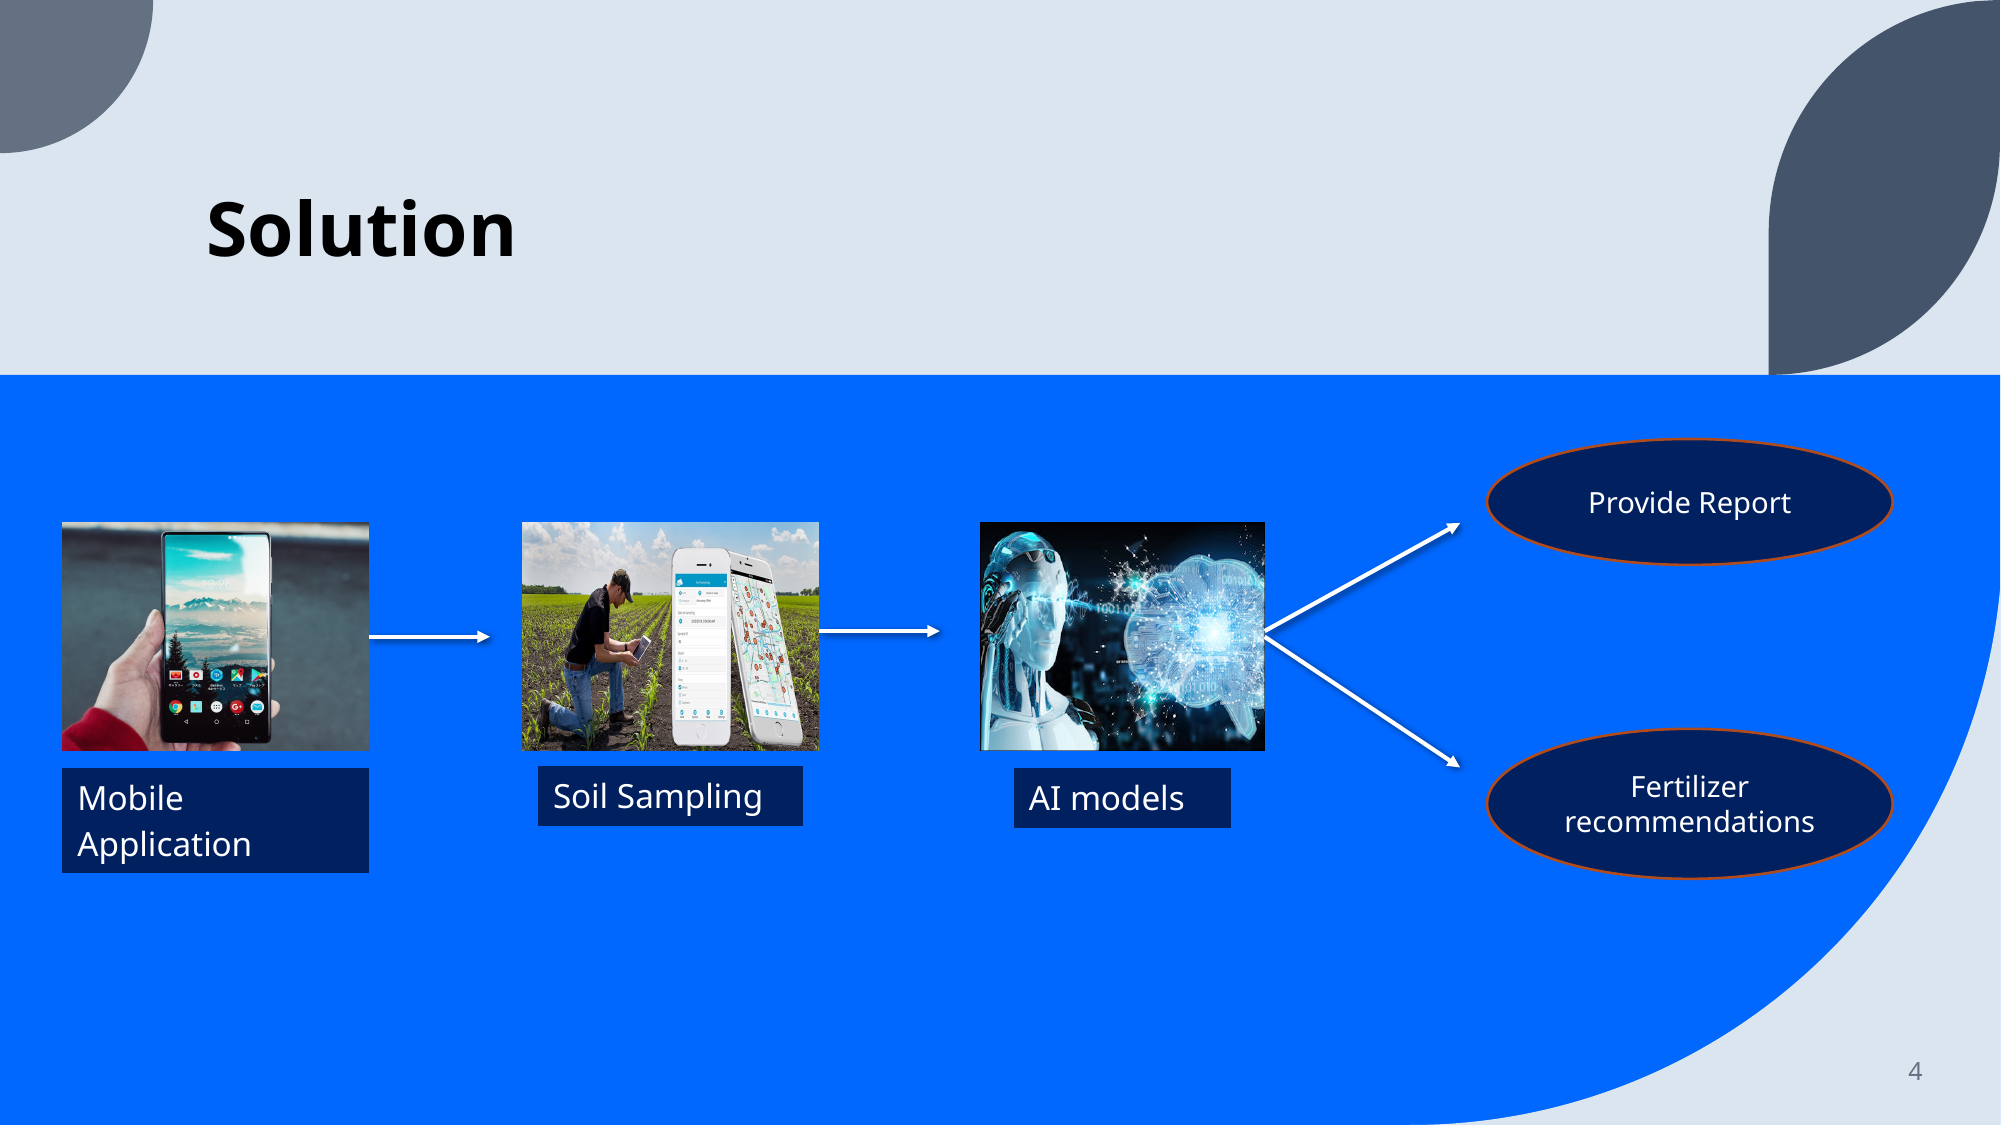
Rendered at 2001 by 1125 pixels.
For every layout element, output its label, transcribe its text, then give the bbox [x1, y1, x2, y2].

picture [62, 522, 369, 751]
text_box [1264, 636, 1461, 768]
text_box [1264, 522, 1461, 632]
picture [522, 522, 819, 751]
table_header AI models [1014, 768, 1231, 828]
text_box Fertilizer recommendations [1487, 728, 1893, 879]
table_header Mobile Application [62, 768, 369, 873]
title Solution [191, 62, 1796, 280]
text_box Provide Report [1487, 438, 1893, 565]
table_header Soil Sampling [538, 766, 803, 826]
slide_number 4 [1674, 1042, 1938, 1103]
picture [980, 522, 1265, 751]
